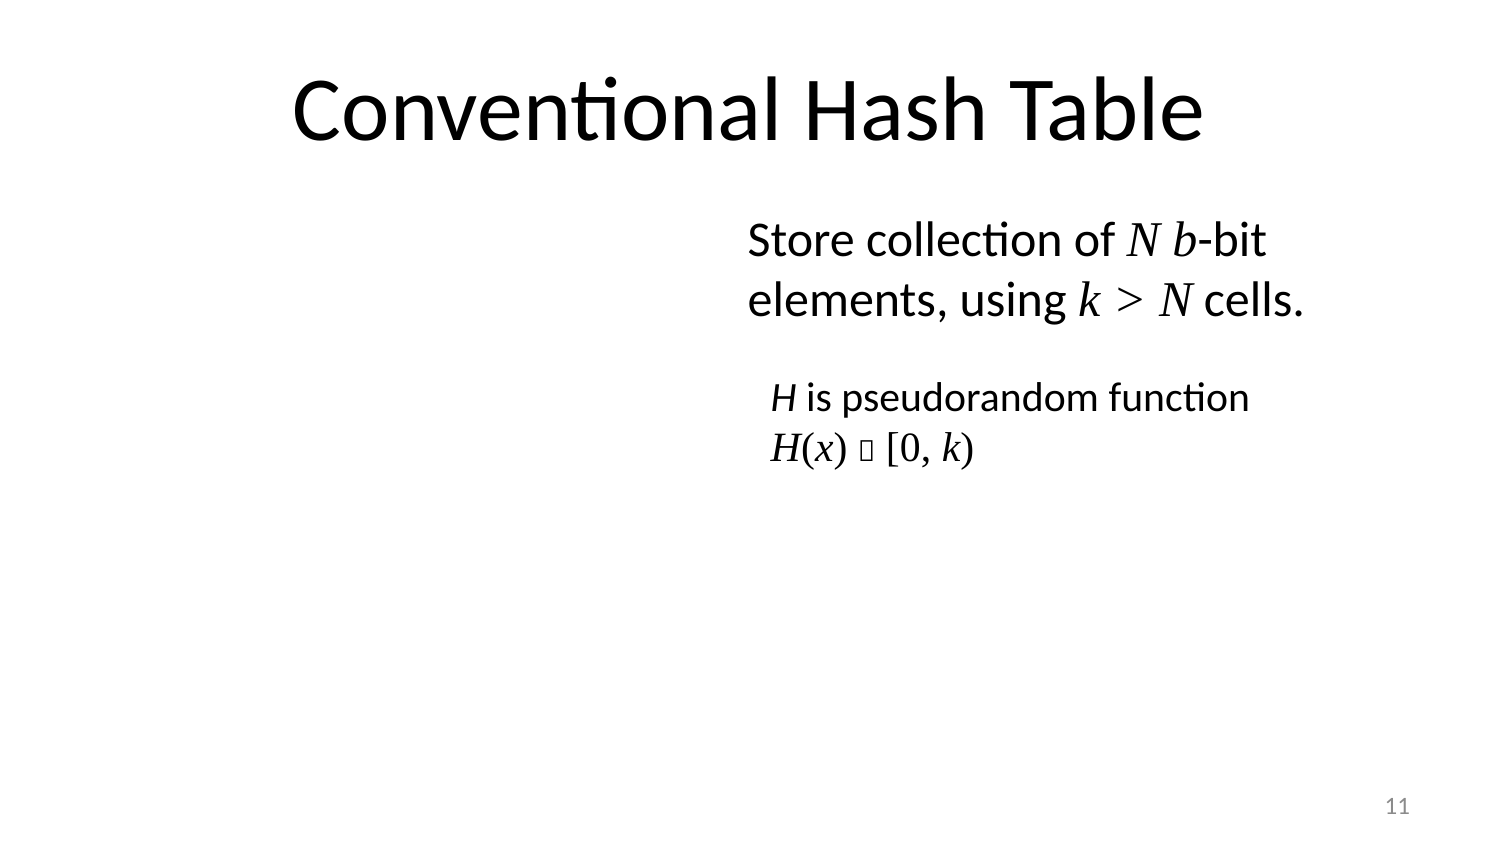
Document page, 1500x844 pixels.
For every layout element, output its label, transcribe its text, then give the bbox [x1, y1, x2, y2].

text_box H is pseudorandom function H(x)  [0, k) [755, 361, 1266, 477]
slide_number 10 [1074, 782, 1425, 827]
text_box Store collection of N b-bit elements, using k > N cells. [732, 199, 1417, 334]
title Conventional Hash Table [75, 33, 1425, 175]
